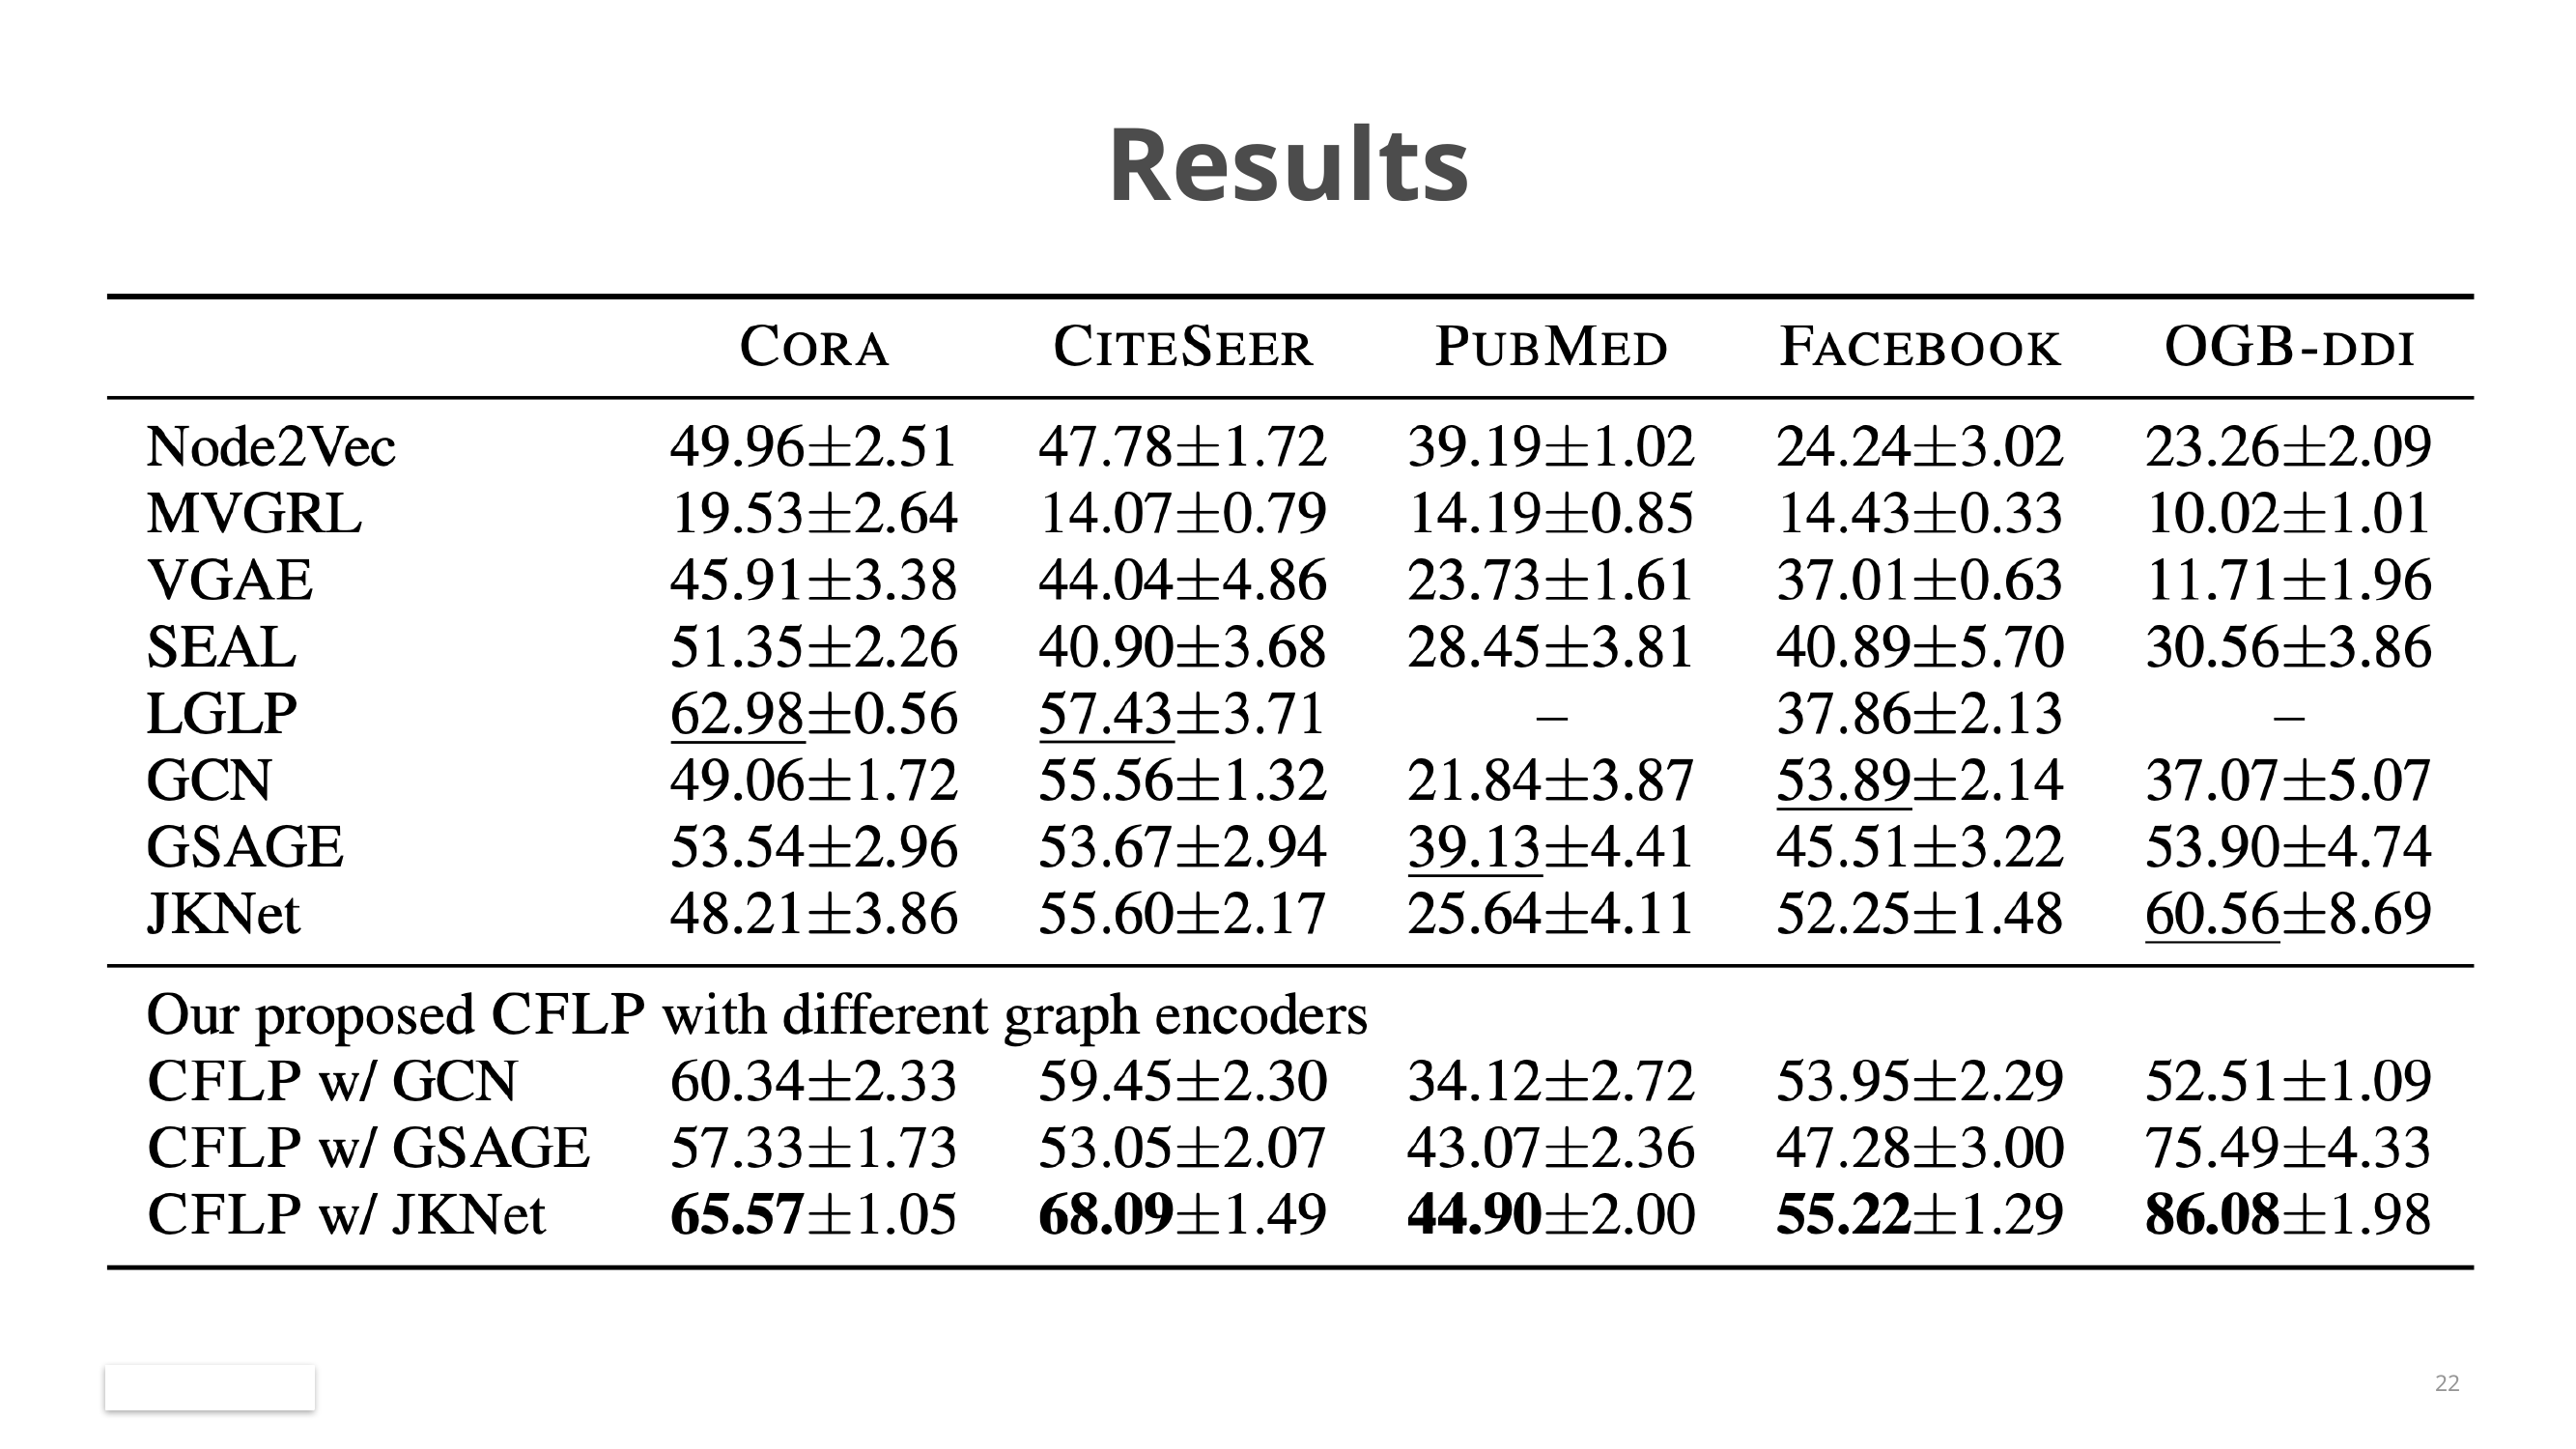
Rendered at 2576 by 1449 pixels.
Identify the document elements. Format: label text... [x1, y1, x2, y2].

slide_number 22 [2394, 1365, 2484, 1404]
title Results [129, 122, 2449, 220]
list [96, 291, 2479, 1284]
